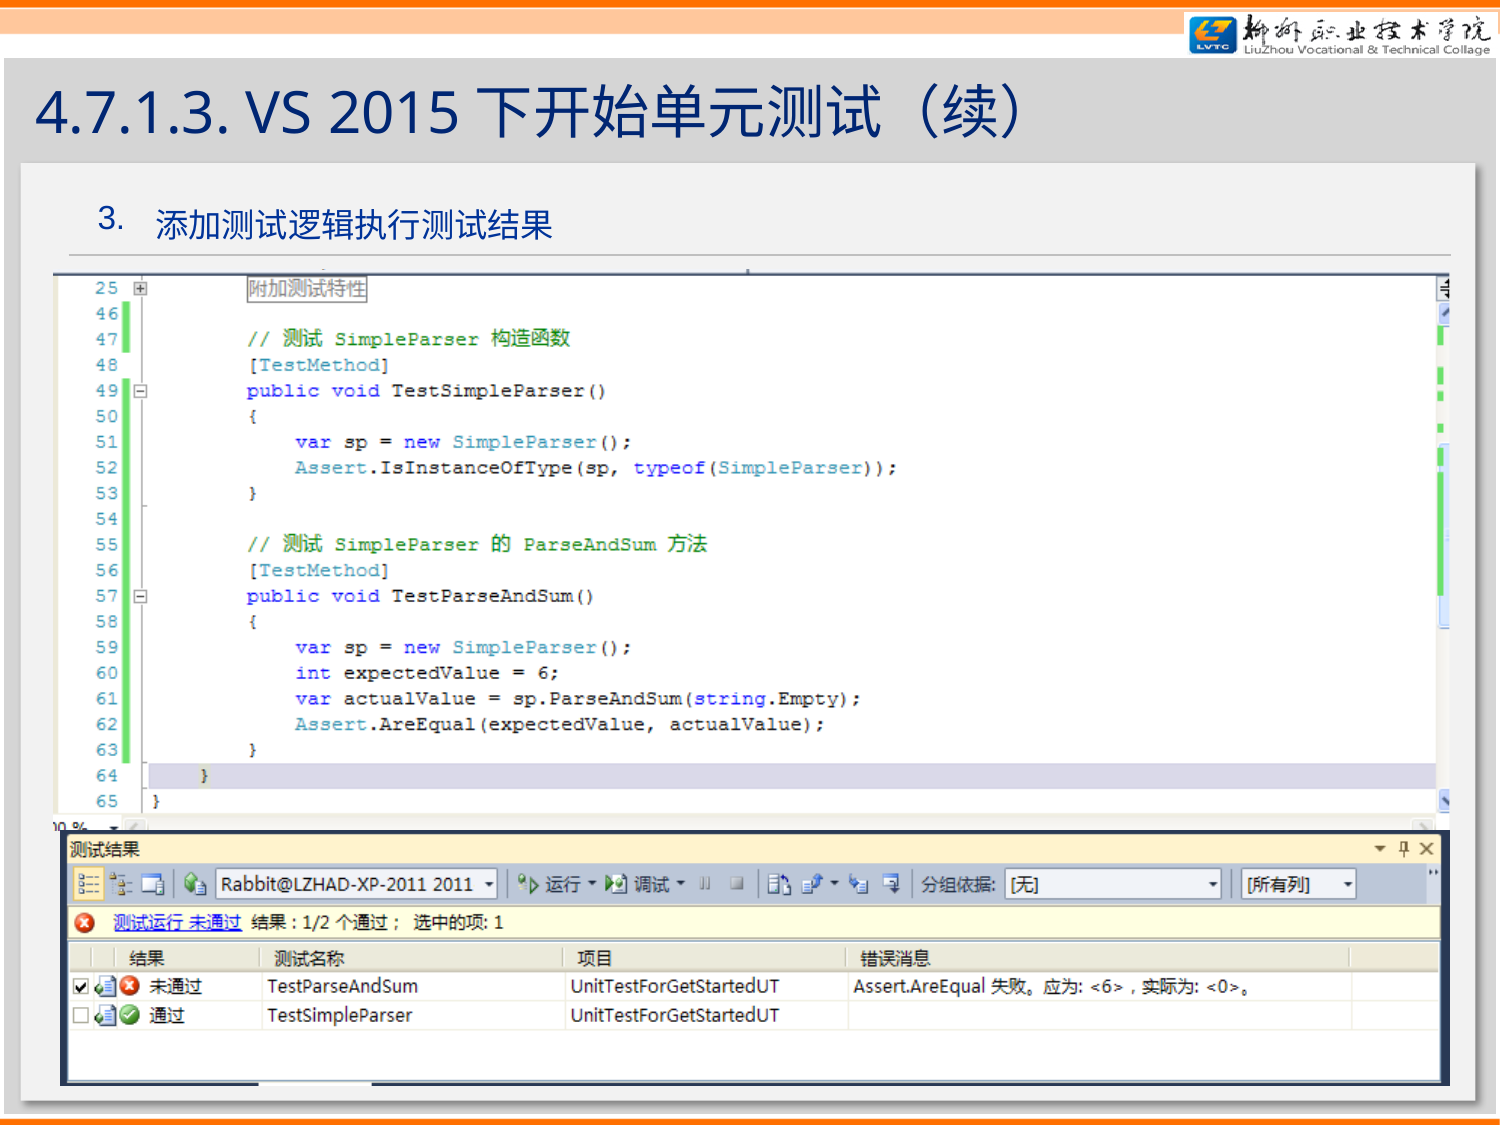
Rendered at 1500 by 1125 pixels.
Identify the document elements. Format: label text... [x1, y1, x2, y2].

table_header 3. [69, 192, 140, 254]
picture [0, 1118, 1500, 1125]
picture [0, 0, 1500, 56]
picture [52, 269, 1450, 1086]
table_header 添加测试逻辑执行测试结果 [140, 192, 1451, 254]
title 4.7.1.3. VS 2015下开始单元测试（续） [20, 71, 1474, 151]
